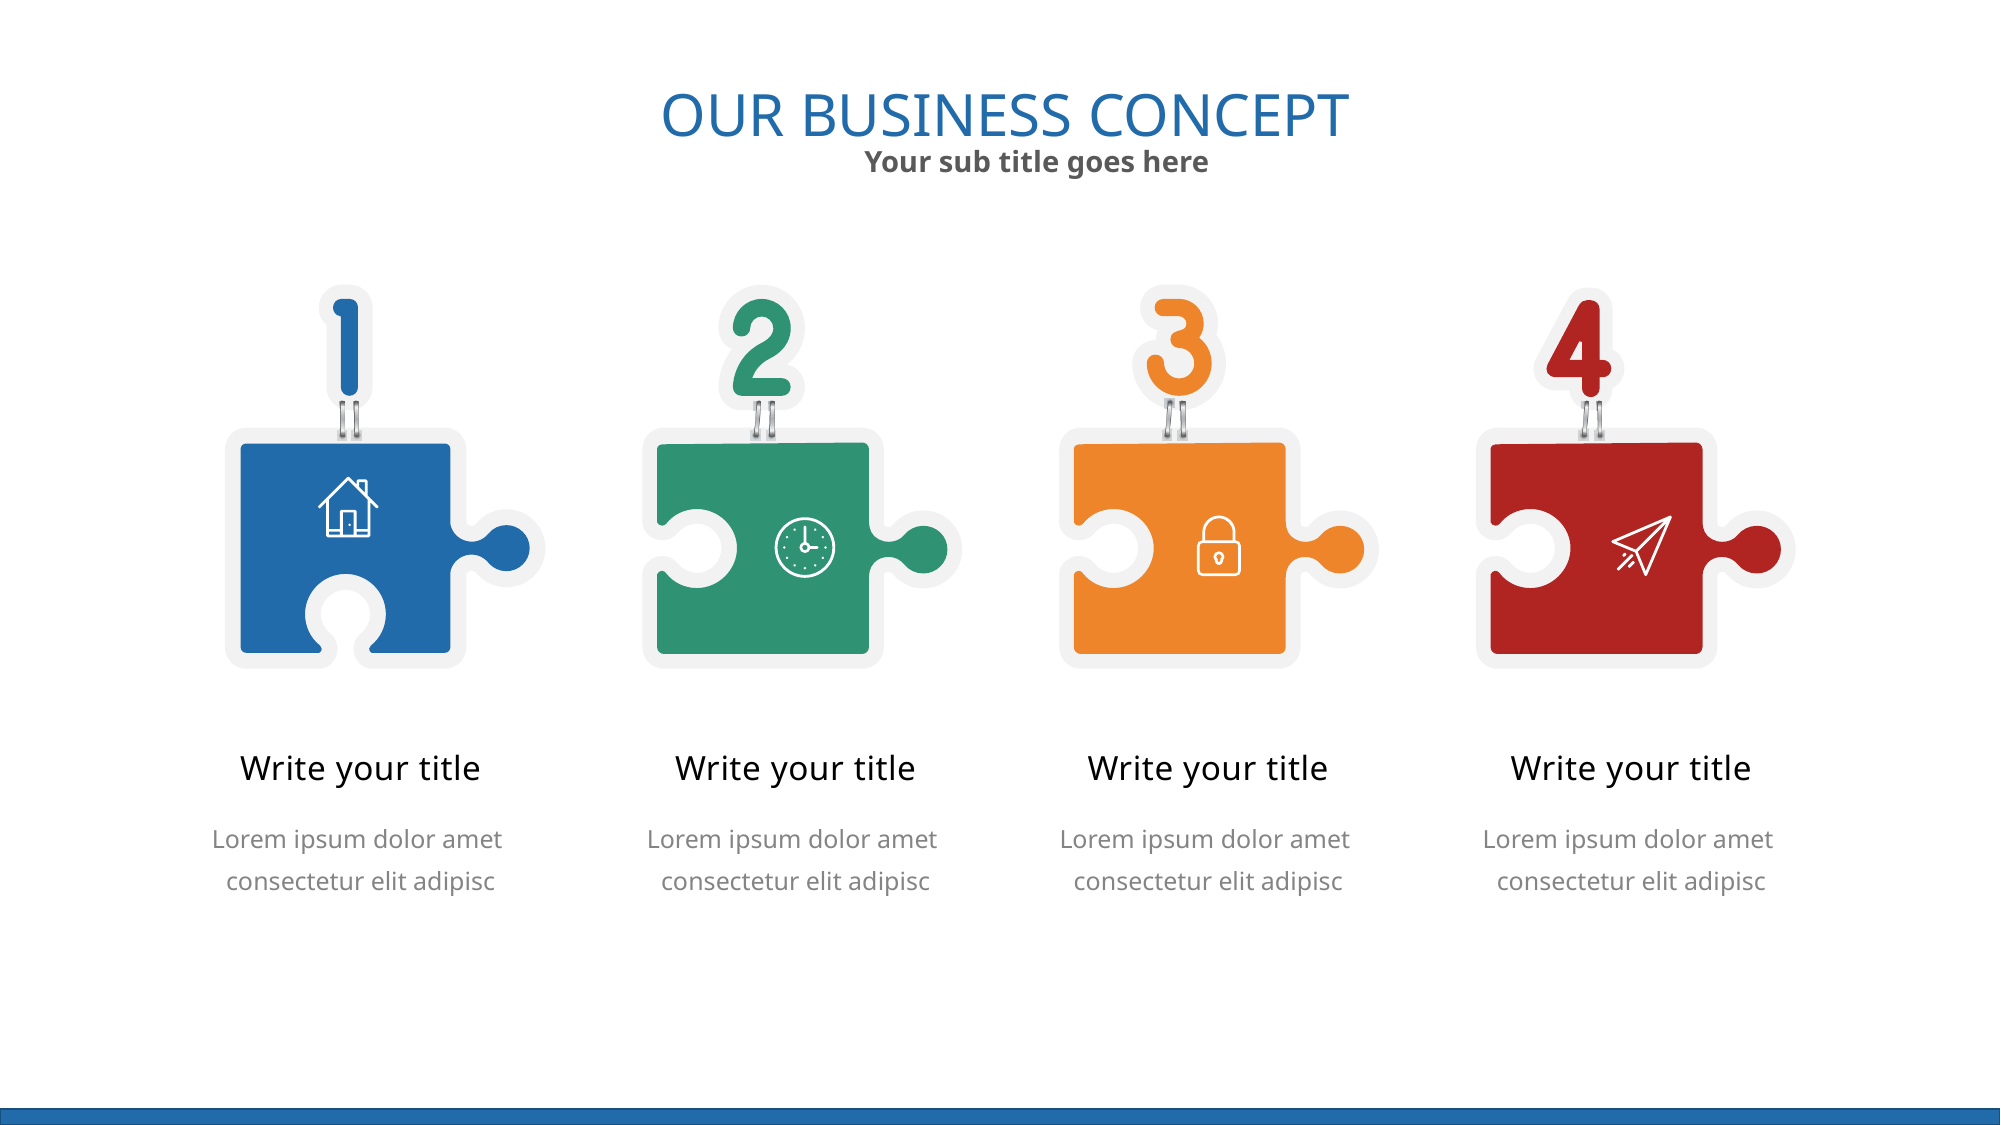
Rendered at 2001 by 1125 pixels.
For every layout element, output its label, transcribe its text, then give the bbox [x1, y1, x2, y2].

text_box Your sub title goes here [849, 136, 1225, 186]
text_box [224, 284, 546, 900]
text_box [1059, 284, 1379, 900]
text_box [0, 1108, 2000, 1125]
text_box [1475, 287, 1796, 900]
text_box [642, 284, 963, 900]
text_box OUR BUSINESS CONCEPT [576, 70, 1435, 156]
